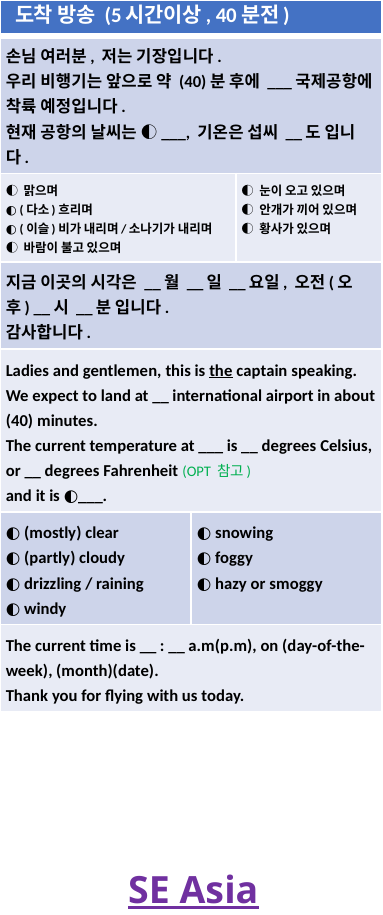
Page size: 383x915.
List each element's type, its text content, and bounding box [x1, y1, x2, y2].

table_cell The current time is __ : __ a.m(p.m), on (day-of-the-week), (month)(date). Thank you for flying with us today. [1, 625, 381, 711]
table_cell 지금 이곳의 시각은 __월 __일 __요일, 오전(오후) __시 __분 입니다. 감사합니다. [1, 263, 381, 348]
text_box SE Asia [118, 865, 268, 914]
table_cell ◐ 맑으며 ◐ (다소)흐리며 ◐ (이슬)비가 내리며/소나기가 내리며 ◐ 바람이 불고 있으며 [1, 174, 235, 261]
table_header 도착 방송 (5시간이상, 40분전) [1, 1, 381, 33]
table_cell ◐ snowing ◐ foggy ◐ hazy or smoggy [192, 513, 381, 624]
table_cell ◐ (mostly) clear ◐ (partly) cloudy ◐ drizzling / raining ◐ windy [1, 513, 190, 624]
table_cell 손님 여러분, 저는 기장입니다. 우리 비행기는 앞으로 약 (40)분 후에 ___국제공항에 착륙 예정입니다. 현재 공항의 날씨는 ◐___, 기온은 섭씨 __도 입니다. [1, 39, 381, 173]
table_cell Ladies and gentlemen, this is the captain speaking. We expect to land at __ international airport in about (40) minutes. The current temperature at ___ is __ degrees Celsius, or __ degrees Fahrenheit (OPT 참고) and it is ◐___. [1, 350, 381, 511]
table_cell ◐ 눈이 오고 있으며 ◐ 안개가 끼어 있으며 ◐ 황사가 있으며 [237, 174, 381, 261]
